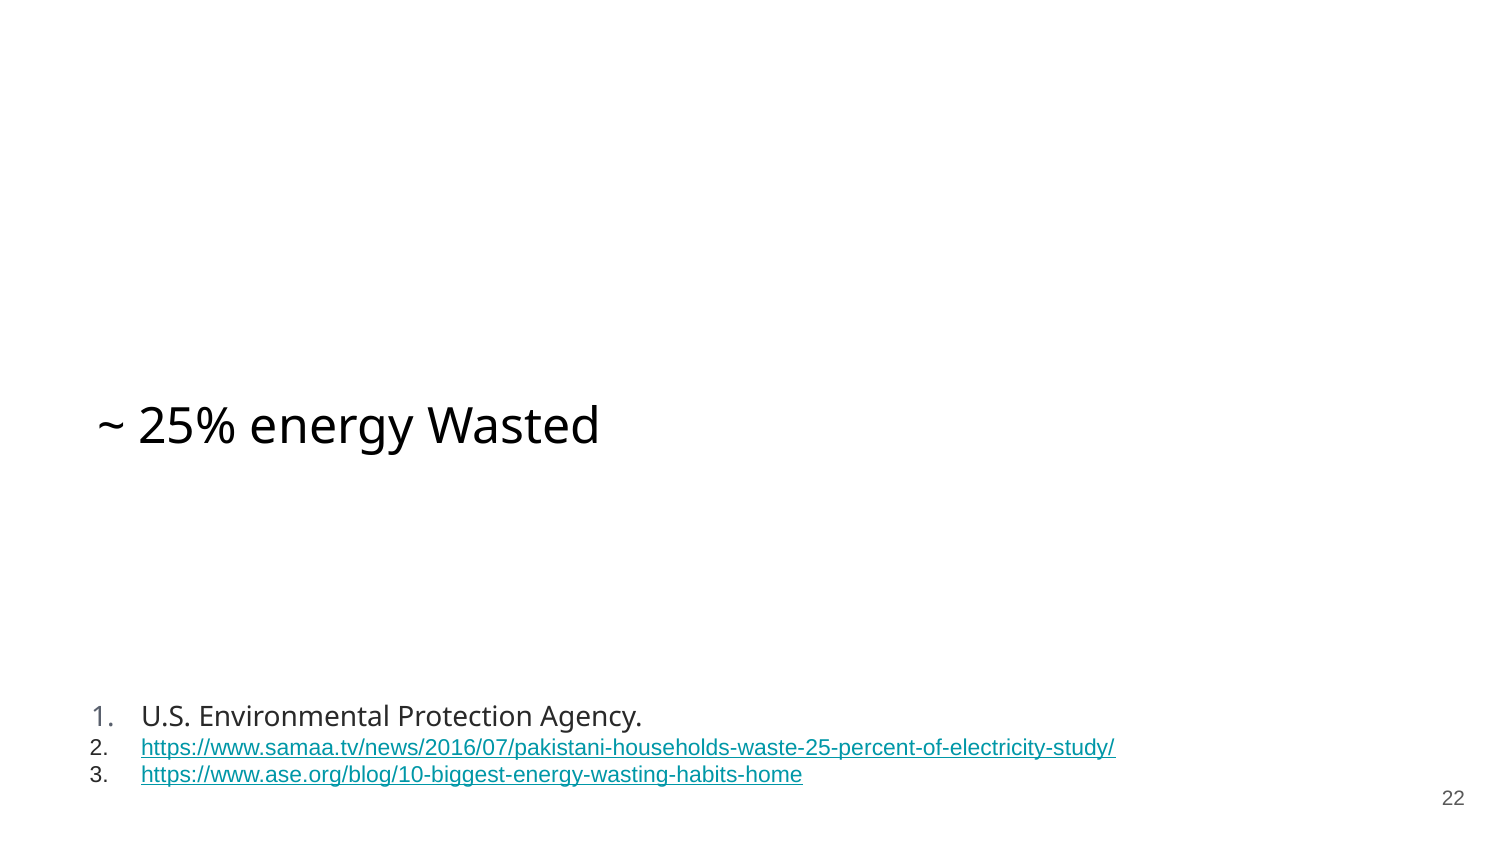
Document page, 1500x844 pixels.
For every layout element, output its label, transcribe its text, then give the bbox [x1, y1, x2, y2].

text_box U.S. Environmental Protection Agency. https://www.samaa.tv/news/2016/07/pakistani-households-waste-25-percent-of-electricity-study/ https://www.ase.org/blog/10-biggest-energy-wasting-habits-home [51, 653, 1449, 844]
slide_number ‹#› [1389, 764, 1480, 830]
text_box ~ 25% energy Wasted [82, 378, 1100, 466]
